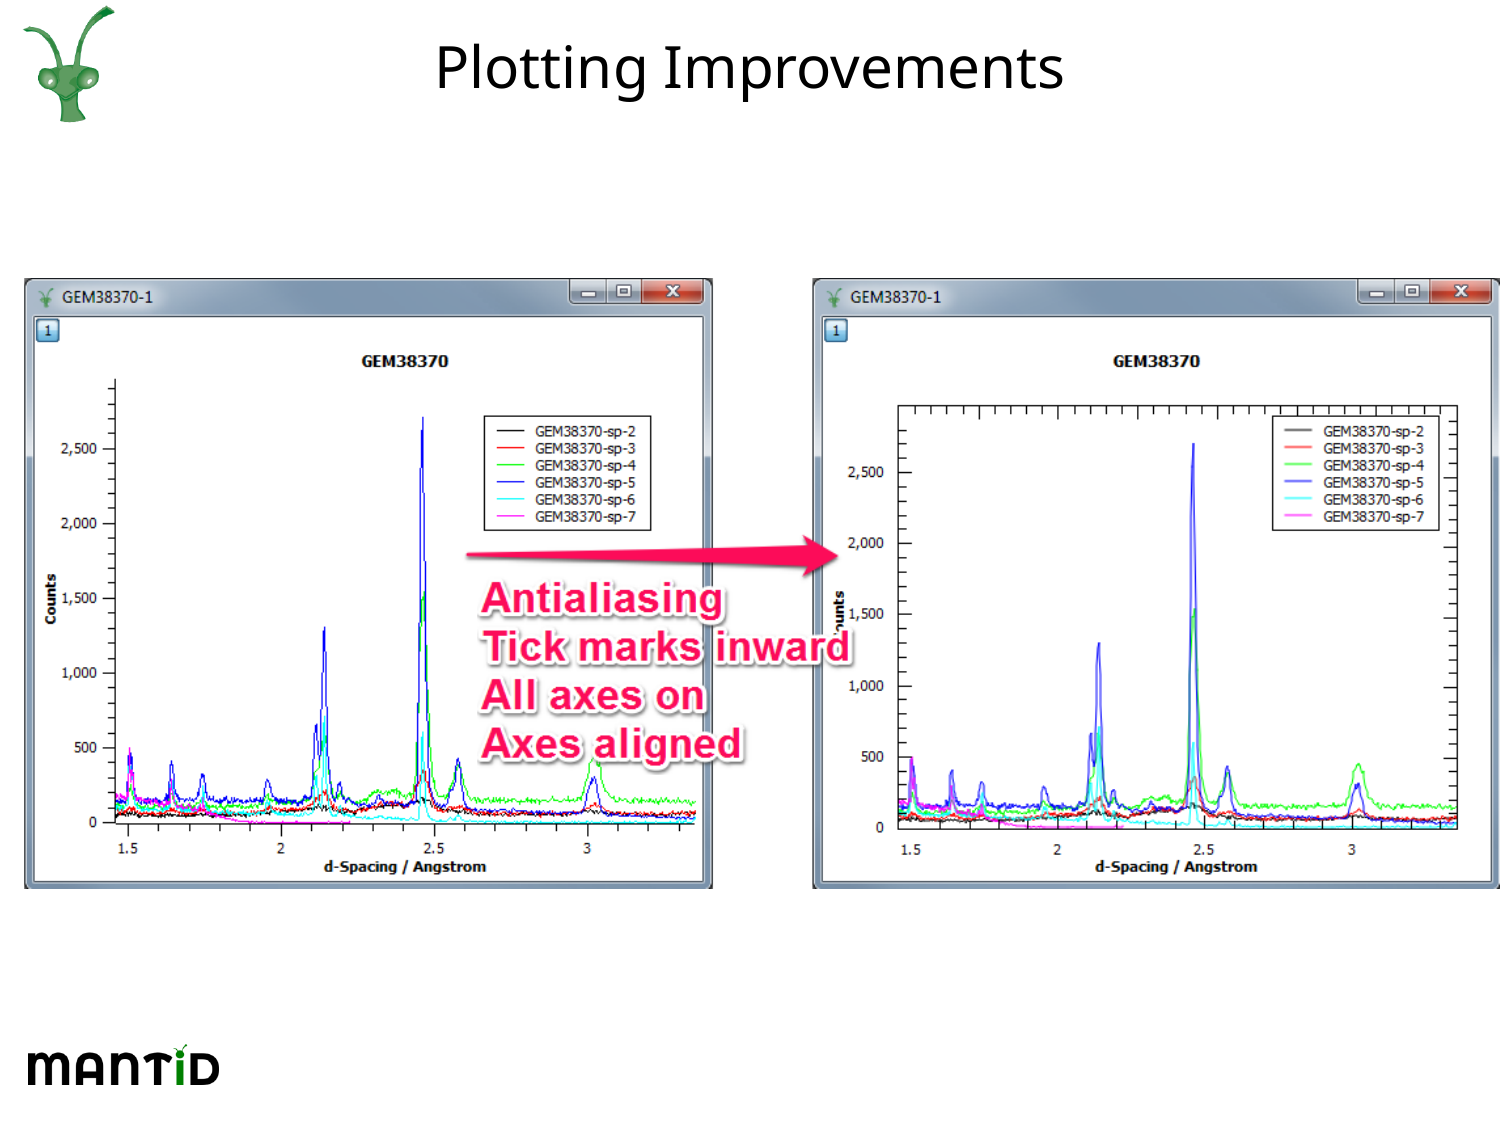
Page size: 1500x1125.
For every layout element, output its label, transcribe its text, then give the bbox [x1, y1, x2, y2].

picture [28, 1044, 219, 1085]
picture [23, 278, 1500, 890]
title Plotting Improvements [75, 0, 1425, 160]
picture [0, 0, 75, 127]
